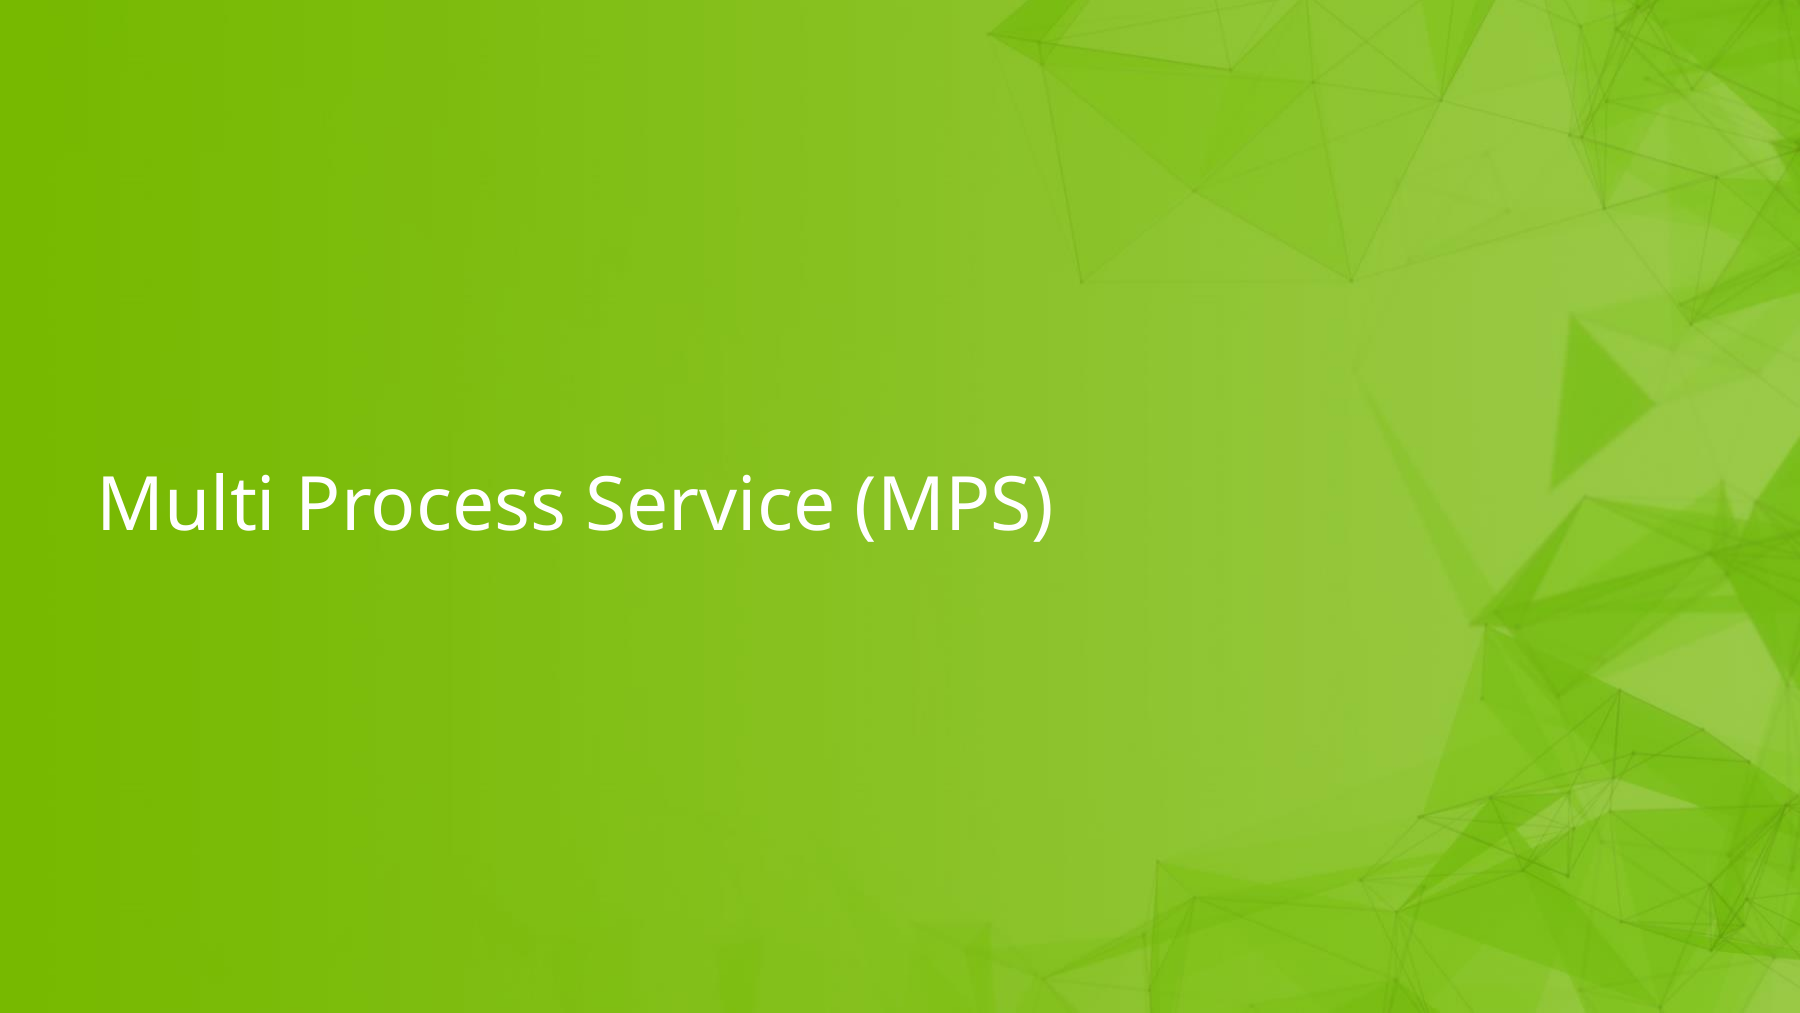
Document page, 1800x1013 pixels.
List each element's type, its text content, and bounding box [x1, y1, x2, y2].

picture [0, 0, 1800, 1013]
text_box Multi Process Service (MPS) [81, 457, 1719, 555]
